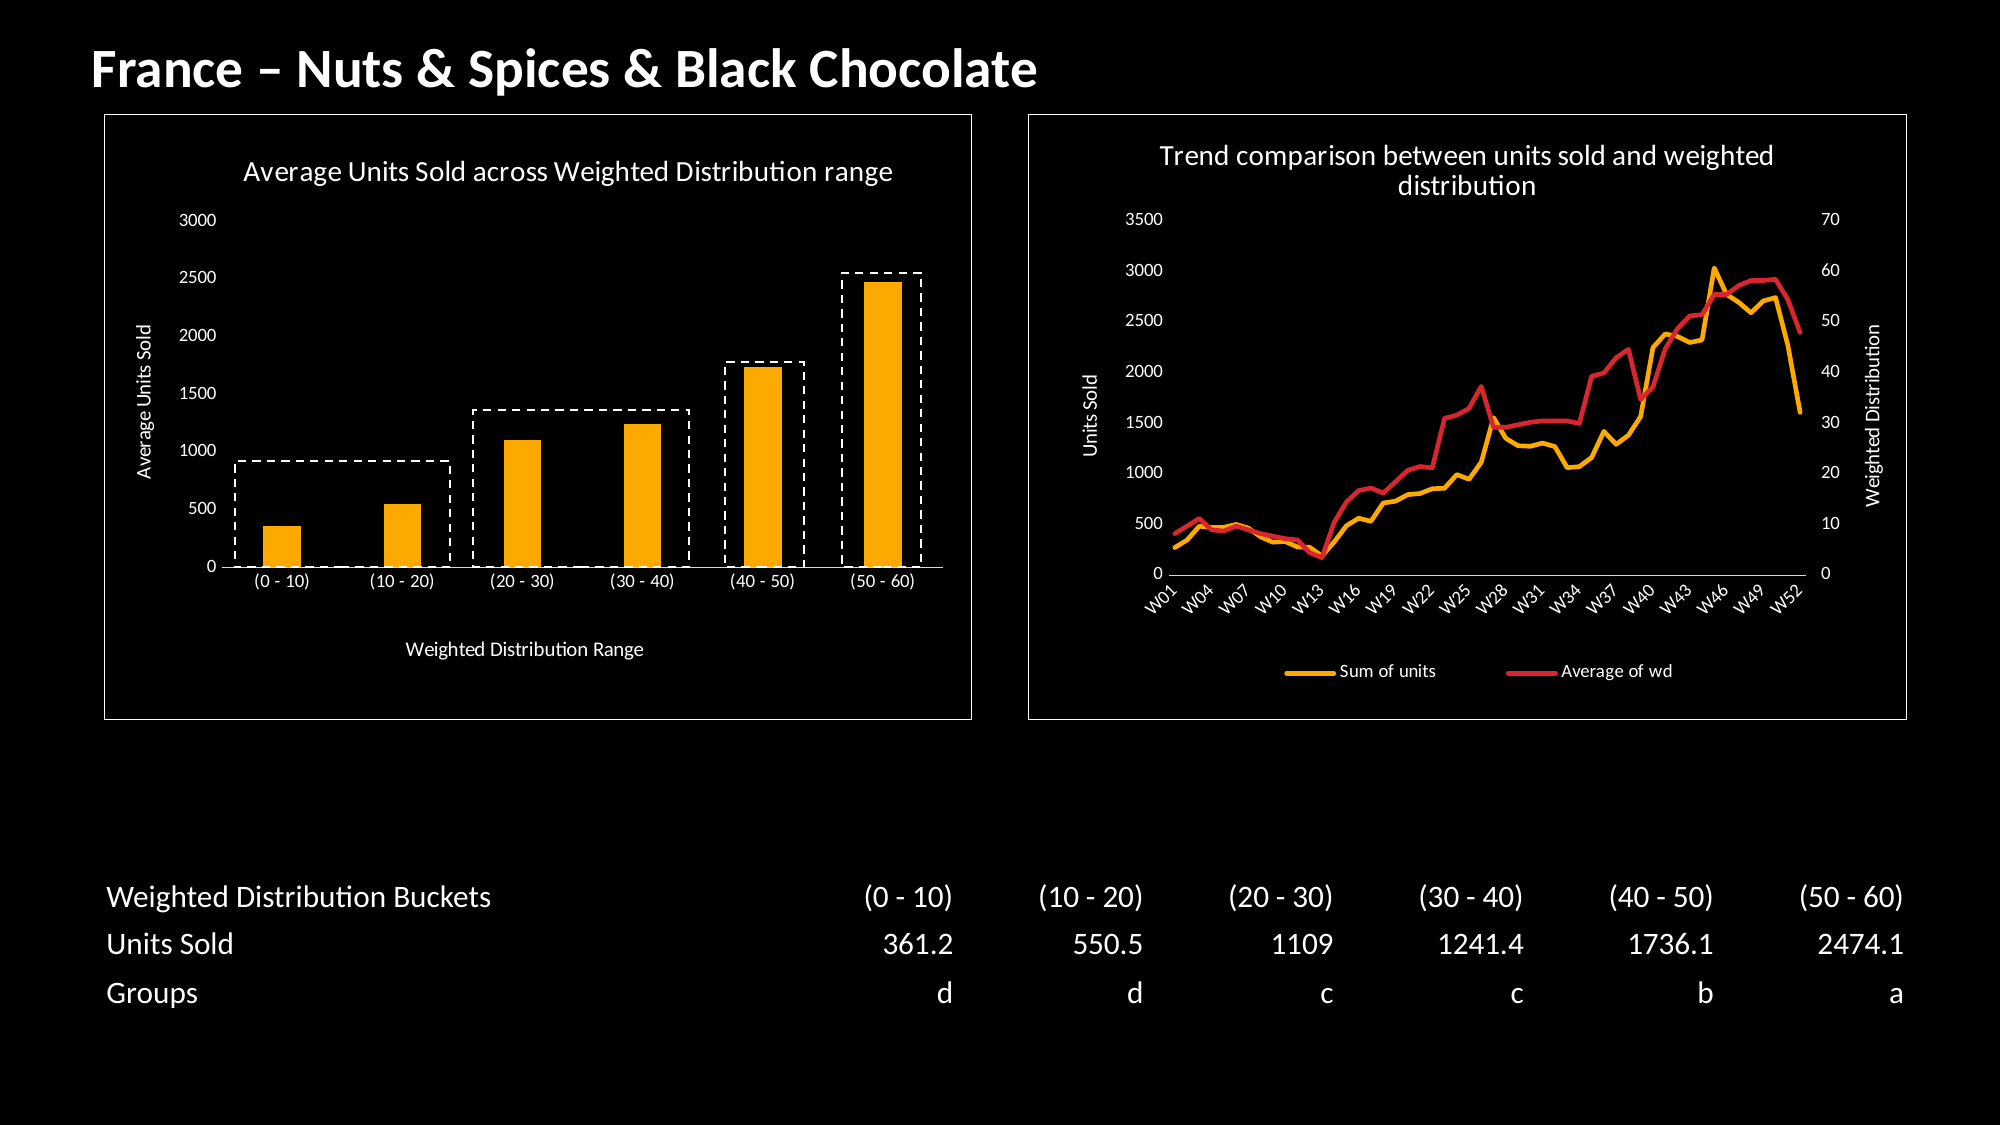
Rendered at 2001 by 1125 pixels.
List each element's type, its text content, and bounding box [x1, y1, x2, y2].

chart [1028, 114, 1907, 720]
text_box France – Nuts & Spices & Black Chocolate [76, 37, 1704, 106]
table_header (30 - 40) [1336, 870, 1525, 915]
table_cell 550.5 [956, 916, 1145, 962]
table_header (20 - 30) [1146, 870, 1335, 915]
table_cell 1109 [1146, 916, 1335, 962]
table_cell Units Sold [105, 916, 787, 962]
text_box [296, 15, 1886, 93]
table_cell 1736.1 [1526, 916, 1716, 962]
table_cell a [1717, 963, 1905, 1011]
table_cell b [1526, 963, 1716, 1011]
table_cell d [956, 963, 1145, 1011]
table_cell d [788, 963, 955, 1011]
table_cell c [1146, 963, 1335, 1011]
table_header (40 - 50) [1526, 870, 1716, 915]
table_header (0 - 10) [788, 870, 955, 915]
table_header (50 - 60) [1717, 870, 1905, 915]
table_cell 2474.1 [1717, 916, 1905, 962]
table_header (10 - 20) [956, 870, 1145, 915]
table_cell 1241.4 [1336, 916, 1525, 962]
table_cell Groups [105, 963, 787, 1011]
table_cell 361.2 [788, 916, 955, 962]
table_cell c [1336, 963, 1525, 1011]
table_header Weighted Distribution Buckets [105, 870, 787, 915]
chart [104, 114, 972, 720]
